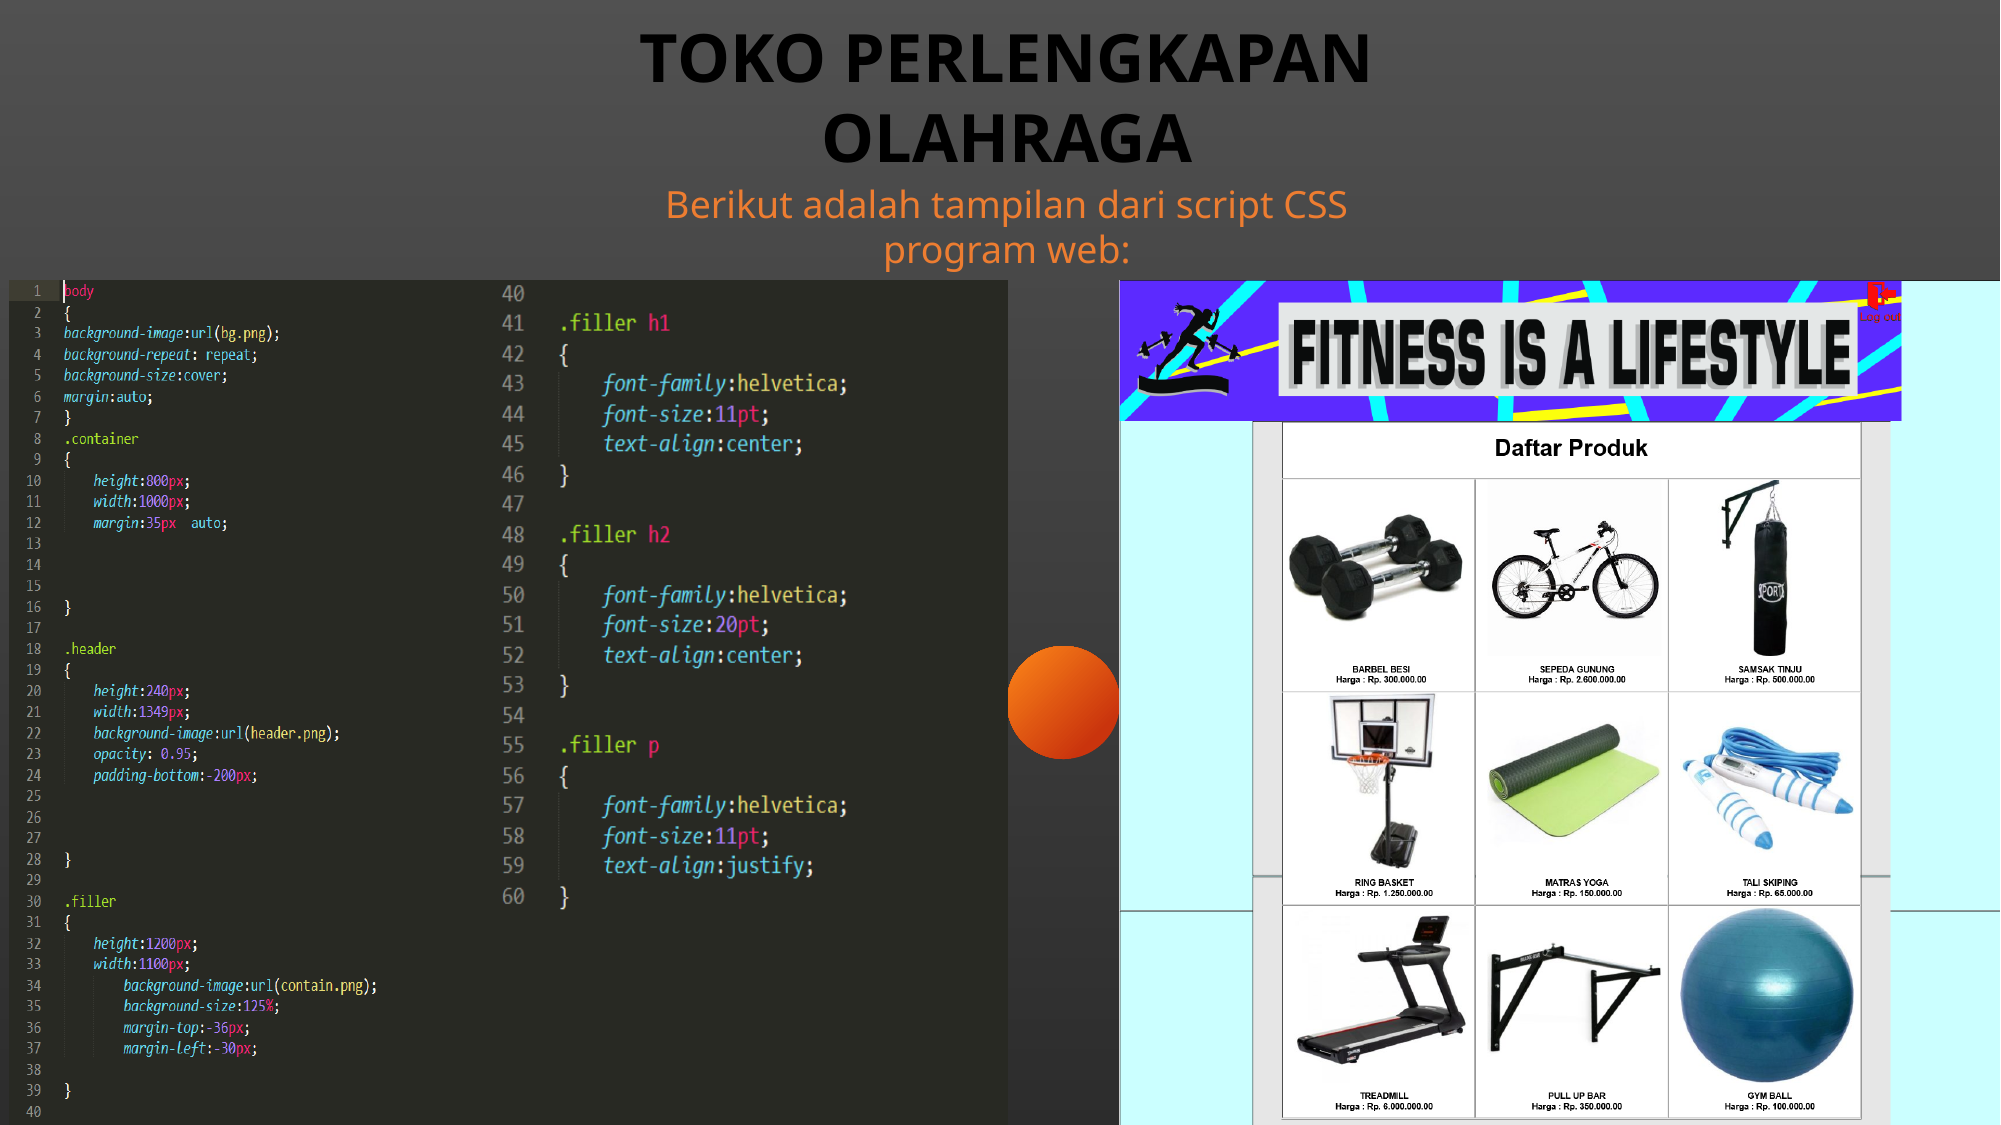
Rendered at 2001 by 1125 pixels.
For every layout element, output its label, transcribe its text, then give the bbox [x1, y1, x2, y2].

text_box TOKO PERLENGKAPAN OLAHRAGA [573, 8, 1441, 184]
text_box Berikut adalah tampilan dari script CSS program web: [612, 174, 1402, 279]
picture [9, 280, 1008, 1125]
picture [1119, 280, 2000, 1125]
text_box [1008, 644, 1119, 761]
